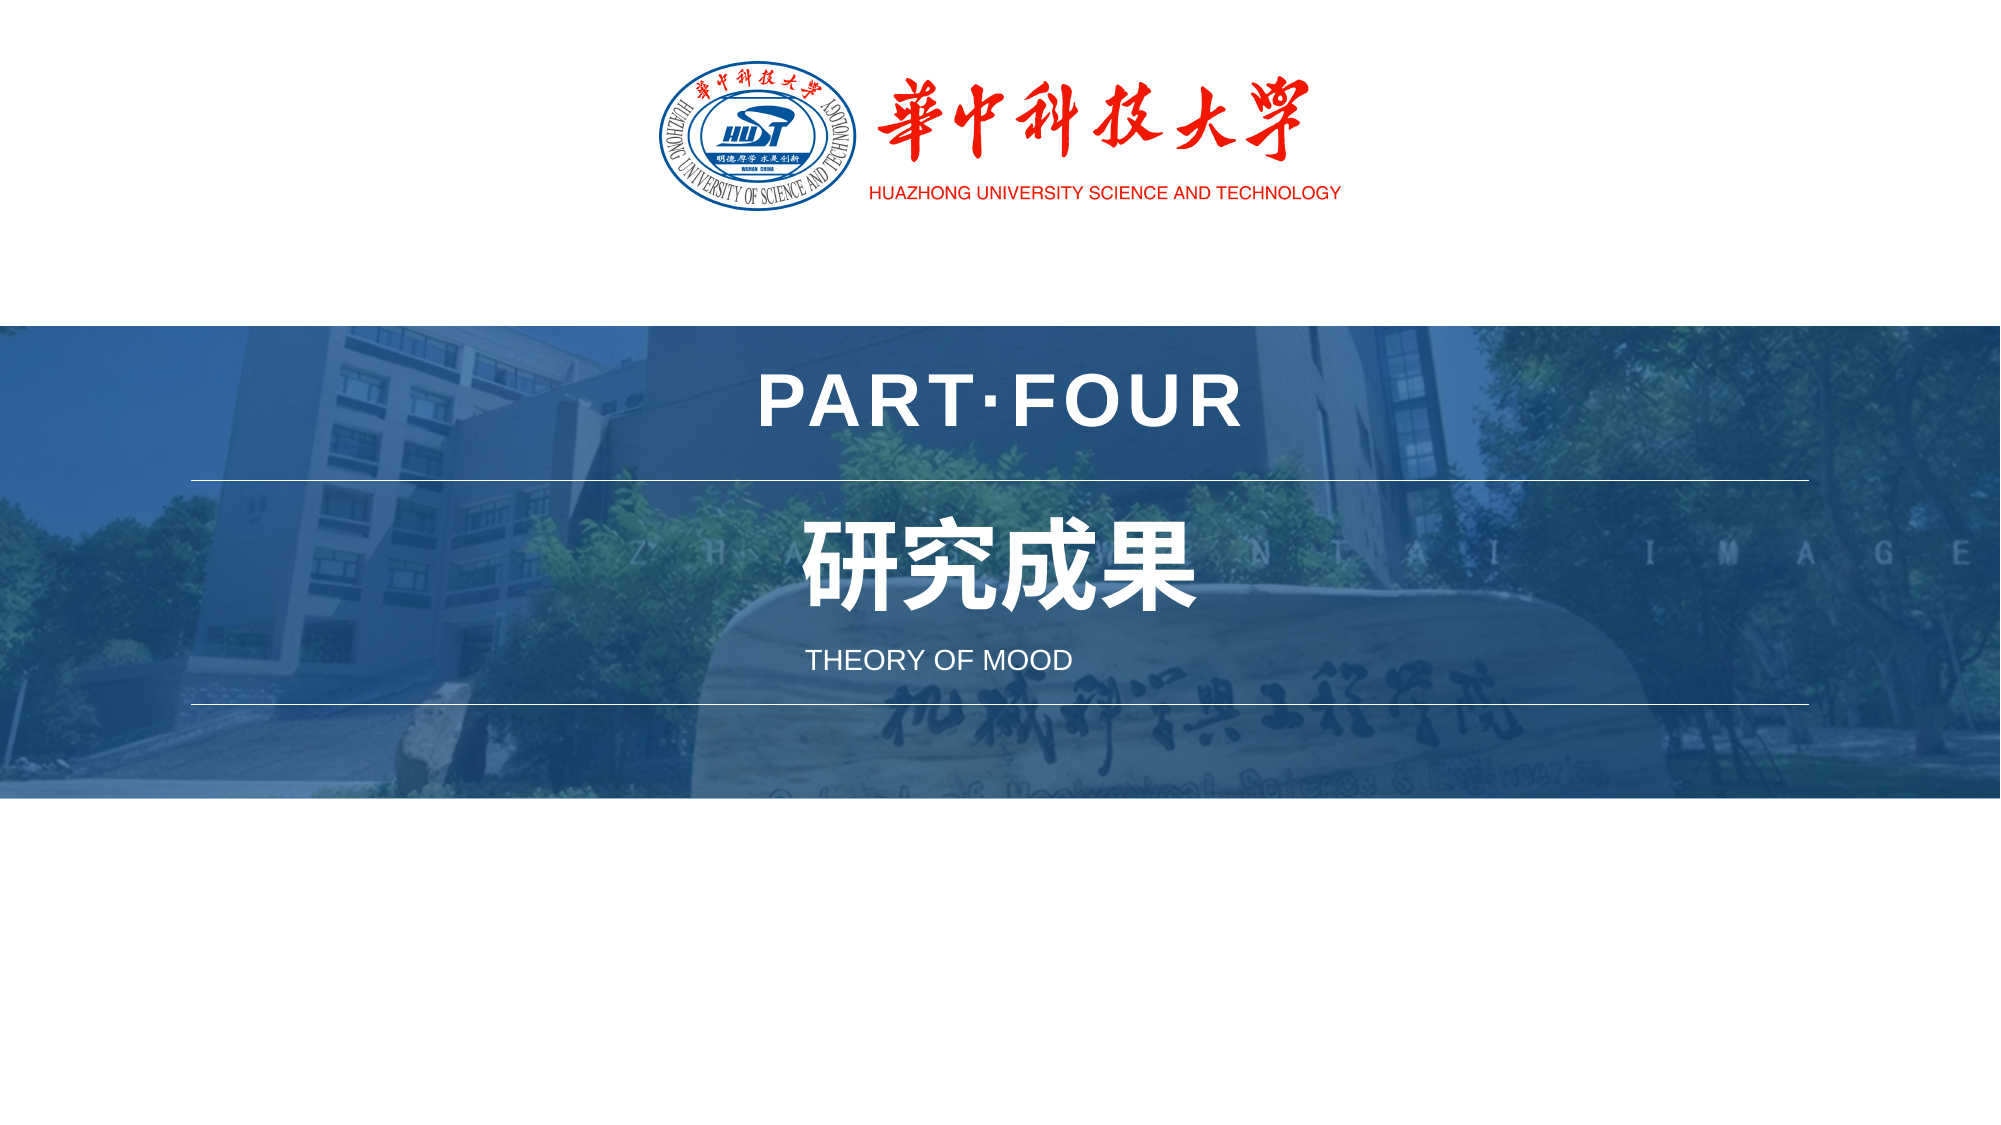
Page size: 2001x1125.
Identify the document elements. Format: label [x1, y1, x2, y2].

text_box [191, 480, 1809, 705]
picture [659, 61, 1341, 211]
text_box [0, 0, 2000, 1125]
